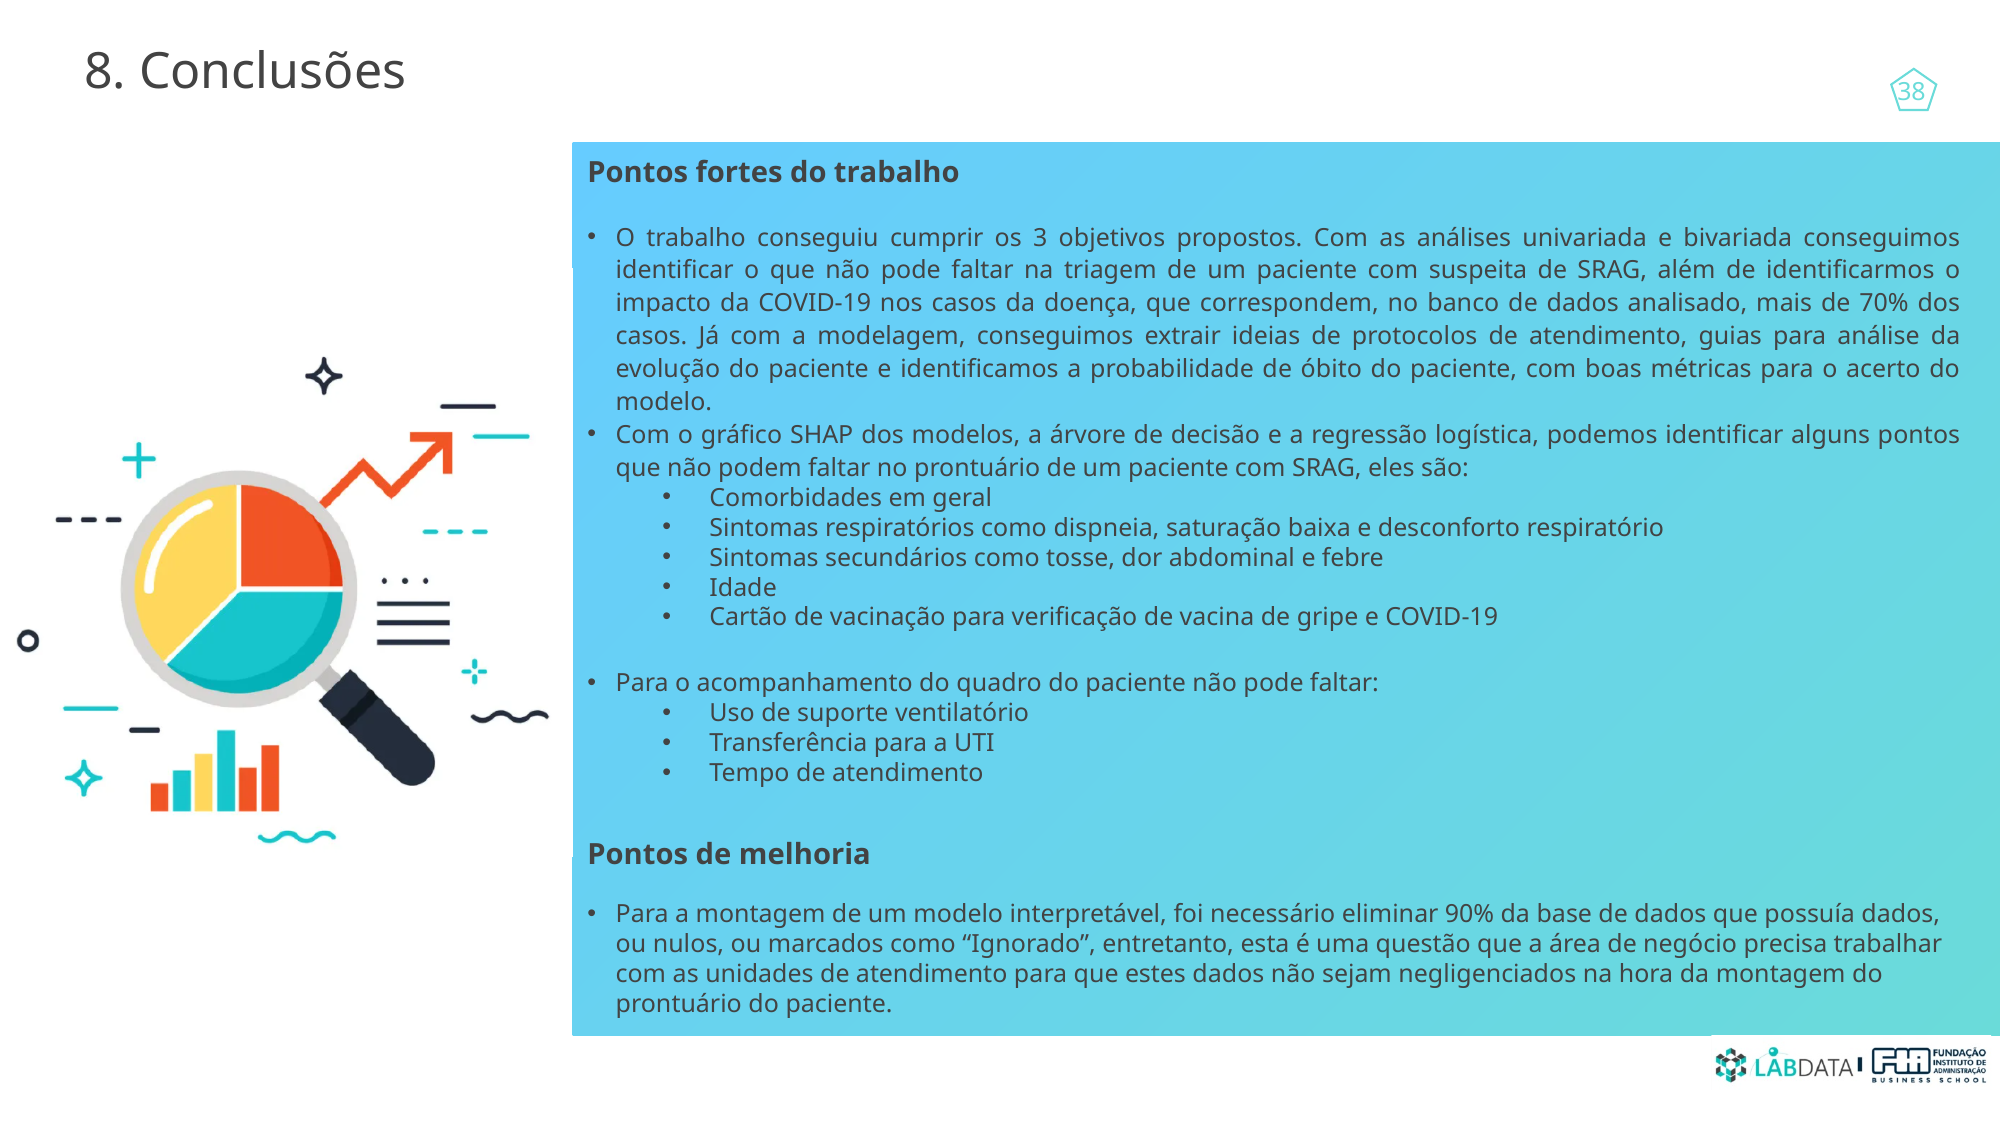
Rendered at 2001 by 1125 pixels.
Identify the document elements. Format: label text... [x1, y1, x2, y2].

text_box [572, 141, 2000, 1037]
text_box [1890, 67, 1938, 112]
text_box 8. Conclusões [17, 10, 1104, 128]
picture [1711, 1035, 1992, 1090]
text_box 38 [1869, 62, 1941, 123]
picture [3, 268, 573, 857]
text_box Pontos fortes do trabalho O trabalho conseguiu cumprir os 3 objetivos propostos. Com as análises univariada e bivariada conseguimos identificar o que não pode faltar na triagem de um paciente com suspeita de SRAG, além de identificarmos o impacto da COVID-19 nos casos da doença, que correspondem, no banco de dados analisado, mais de 70% dos casos. Já com a modelagem, conseguimos extrair ideias de protocolos de atendimento, guias para análise da evolução do paciente e identificamos a probabilidade de óbito do paciente, com boas métricas para o acerto do modelo. Com o gráfico SHAP dos modelos, a árvore de decisão e a regressão logística, podemos identificar alguns pontos que não podem faltar no prontuário de um paciente com SRAG, eles são: Comorbidades em geral Sintomas respiratórios como dispneia, saturação baixa e desconforto respiratório Sintomas secundários como tosse, dor abdominal e febre Idade Cartão de vacinação para verificação de vacina de gripe e COVID-19 Para o acompanhamento do quadro do paciente não pode faltar: Uso de suporte ventilatório Transferência para a UTI Tempo de atendimento Pontos de melhoria Para a montagem de um modelo interpretável, foi necessário eliminar 90% da base de dados que possuía dados, ou nulos, ou marcados como “Ignorado”, entretanto, esta é uma questão que a área de negócio precisa trabalhar com as unidades de atendimento para que estes dados não sejam negligenciados na hora da montagem do prontuário do paciente. [572, 142, 1978, 1125]
